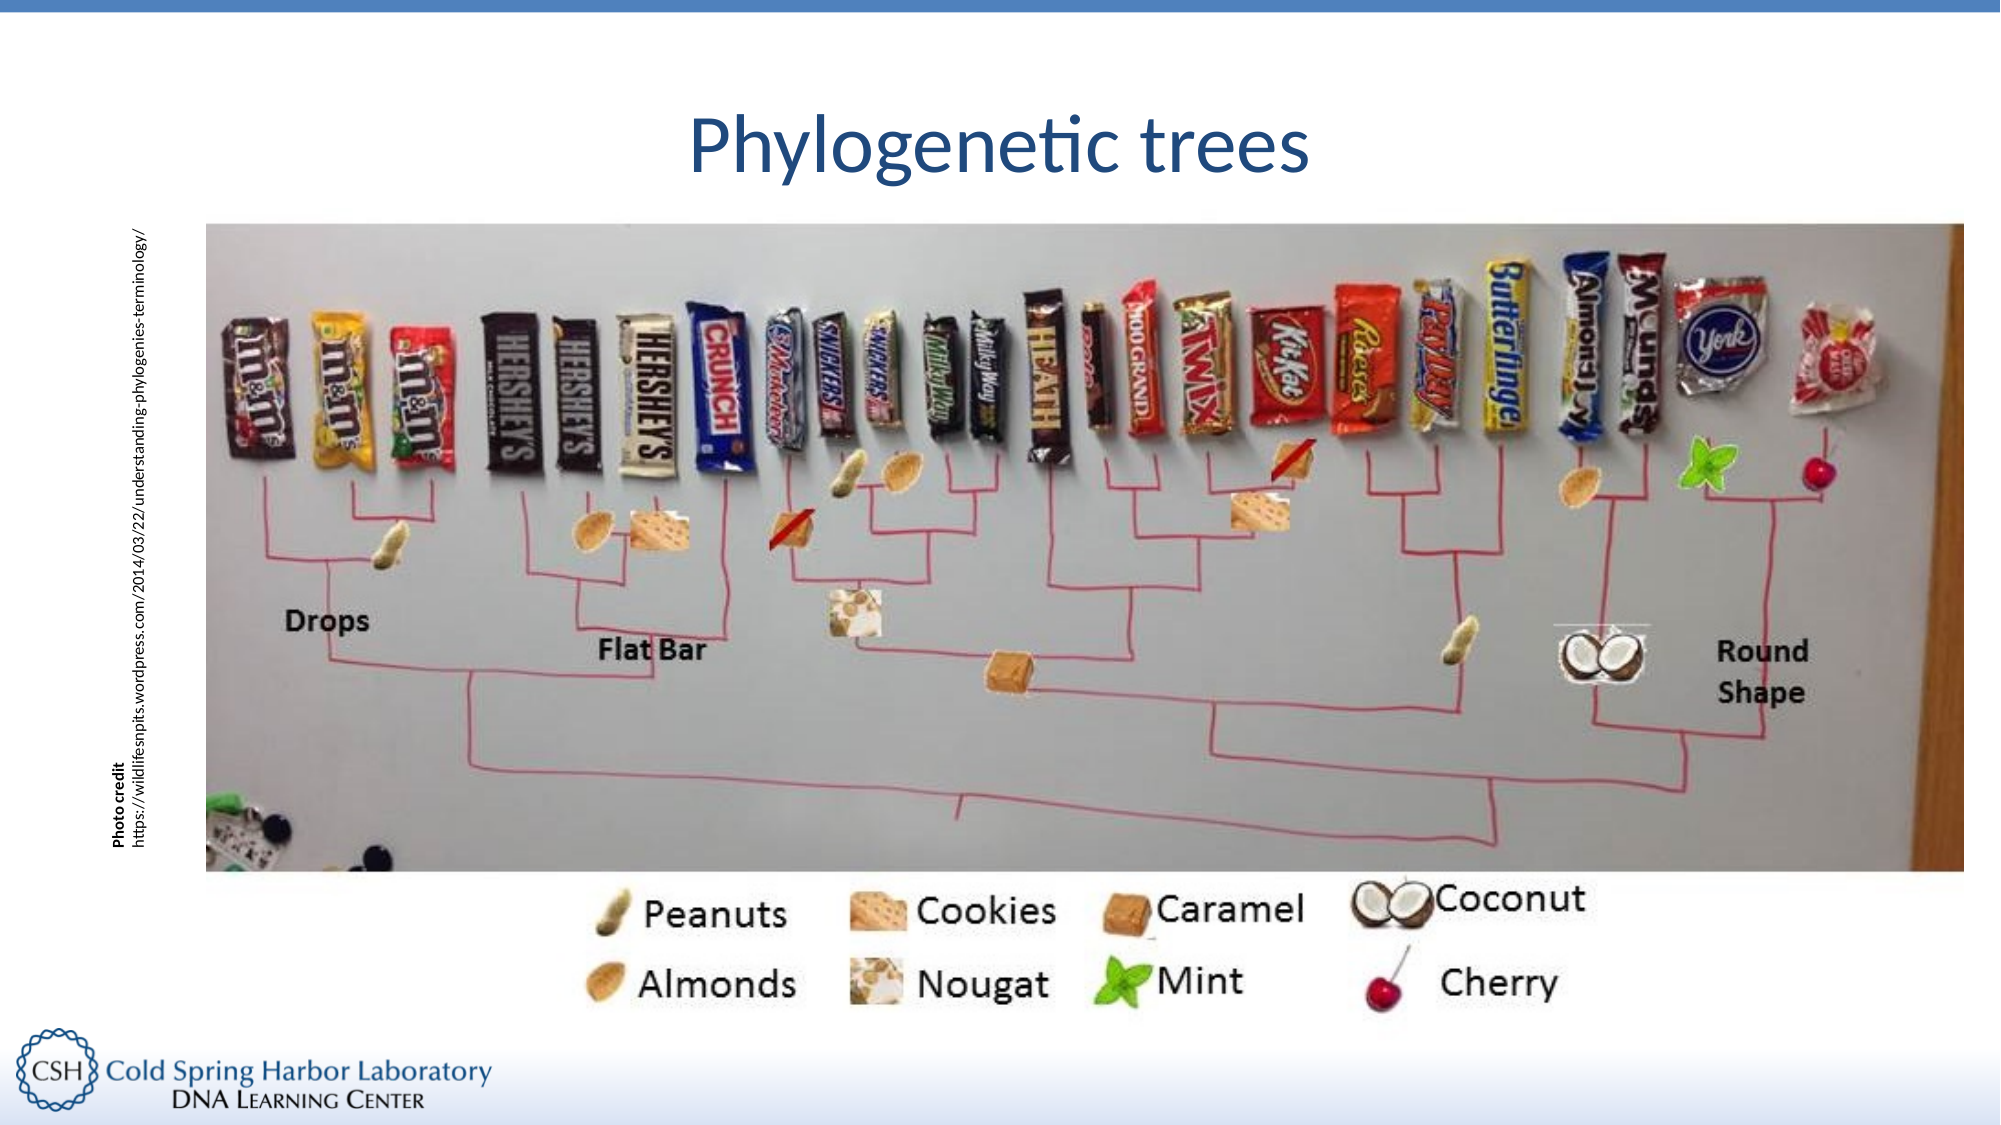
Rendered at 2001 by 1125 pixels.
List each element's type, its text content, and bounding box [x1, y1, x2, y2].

title Phylogenetic trees [99, 45, 1900, 233]
text_box Photo credit https://wildlifesnpits.wordpress.com/2014/03/22/understanding-phylogenies-terminology/ [99, 214, 155, 864]
picture [16, 207, 1964, 1113]
